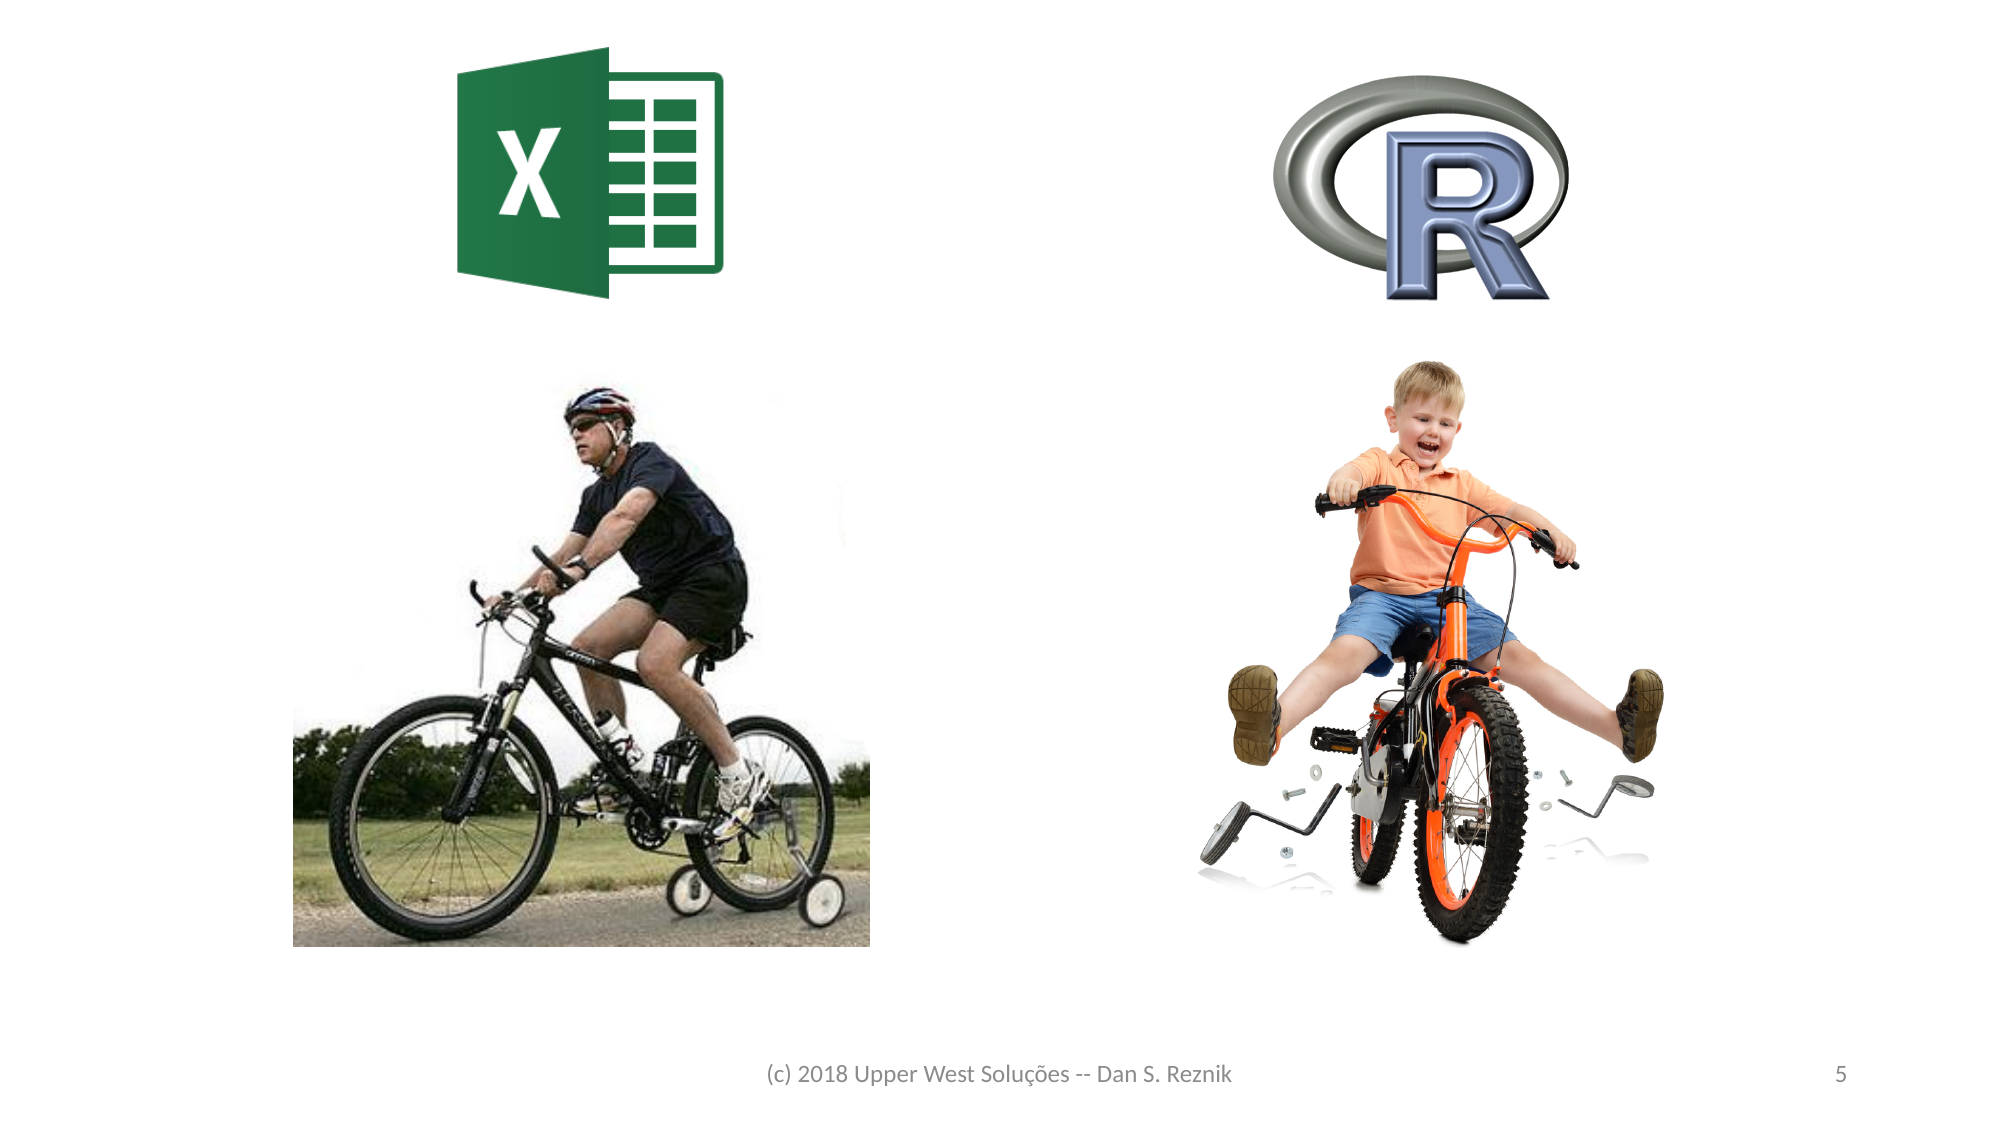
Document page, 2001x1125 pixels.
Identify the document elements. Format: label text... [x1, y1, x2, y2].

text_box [1170, 38, 1734, 948]
footer (c) 2018 Upper West Soluções -- Dan S. Reznik [662, 1042, 1338, 1103]
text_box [292, 33, 870, 947]
slide_number 5 [1412, 1042, 1863, 1103]
